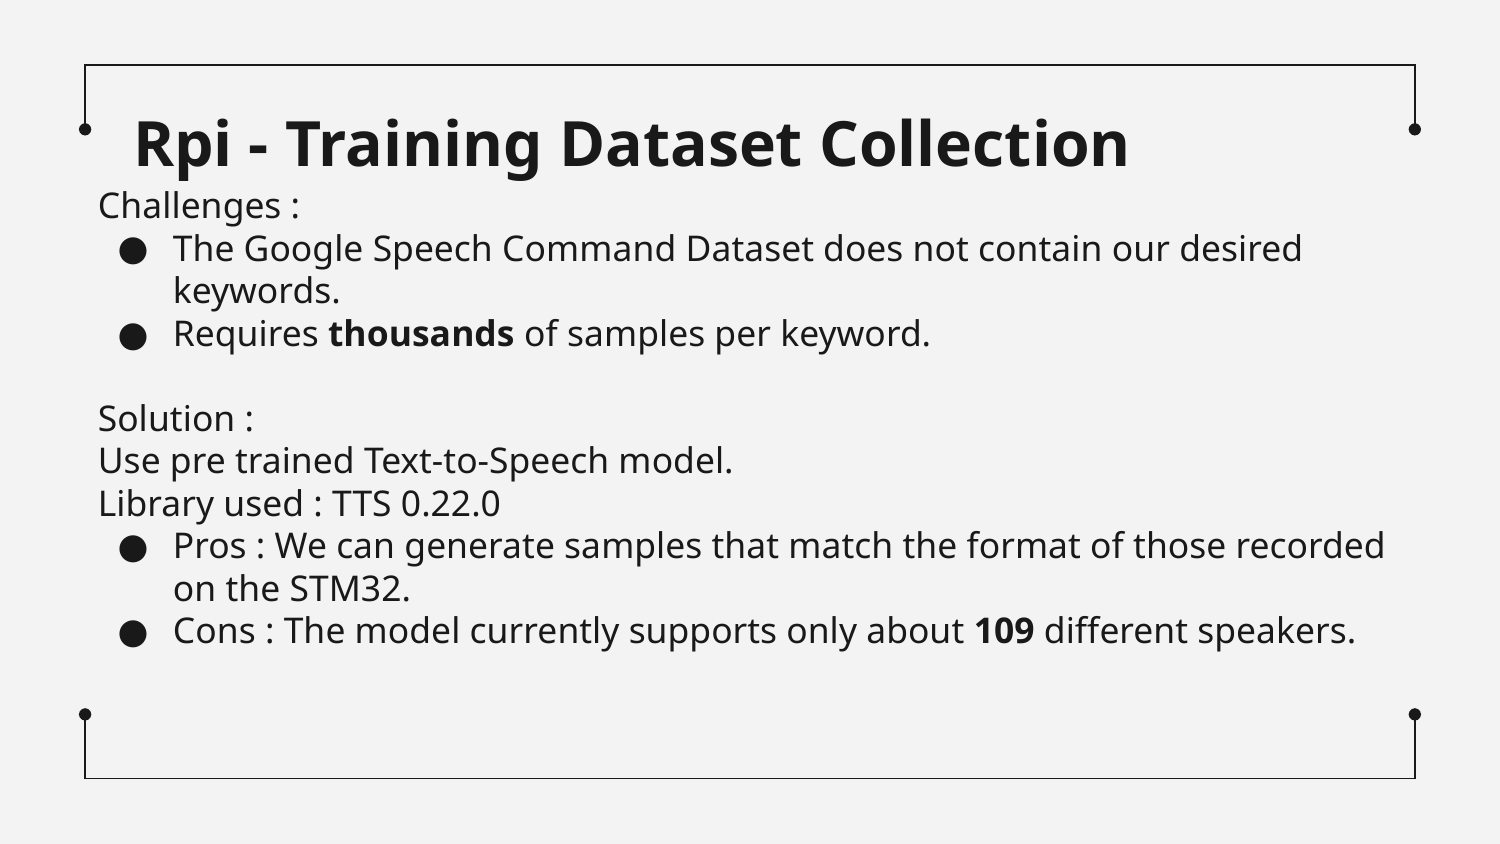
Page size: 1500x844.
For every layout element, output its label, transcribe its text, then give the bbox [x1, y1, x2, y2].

title Rpi - Training Dataset Collection [118, 88, 1383, 168]
list Challenges : The Google Speech Command Dataset does not contain our desired keywords. Requires thousands of samples per keyword. Solution : Use pre trained Text-to-Speech model. Library used : TTS 0.22.0 Pros : We can generate samples that match the format of those recorded on the STM32. Cons : The model currently supports only about 109 different speakers. [82, 168, 1414, 746]
